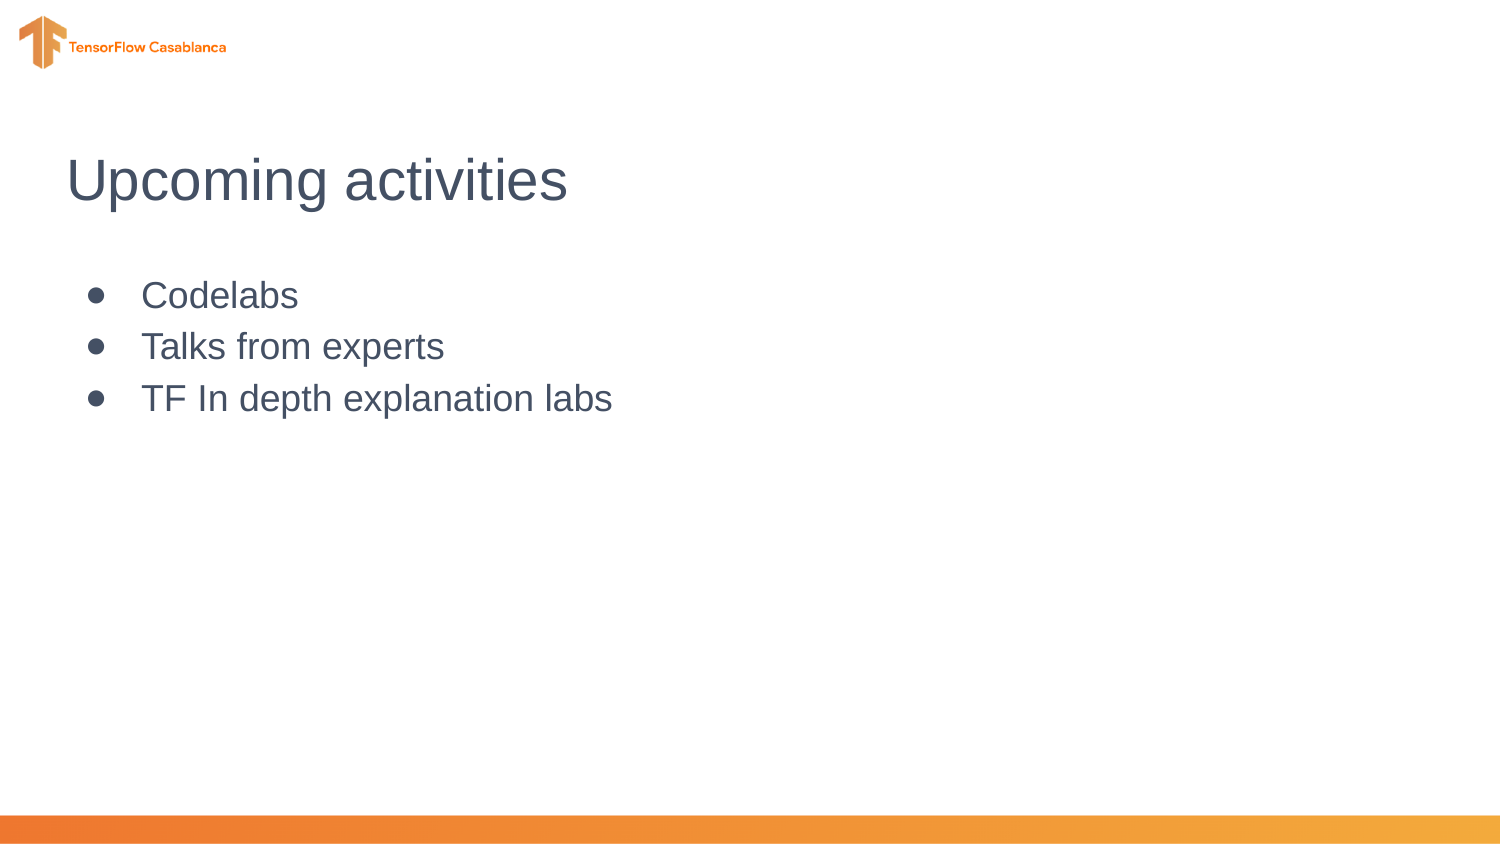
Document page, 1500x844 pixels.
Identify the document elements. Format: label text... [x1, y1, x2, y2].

list Codelabs Talks from experts TF In depth explanation labs [51, 248, 1449, 750]
title Upcoming activities [51, 127, 1449, 222]
picture [0, 0, 1500, 844]
